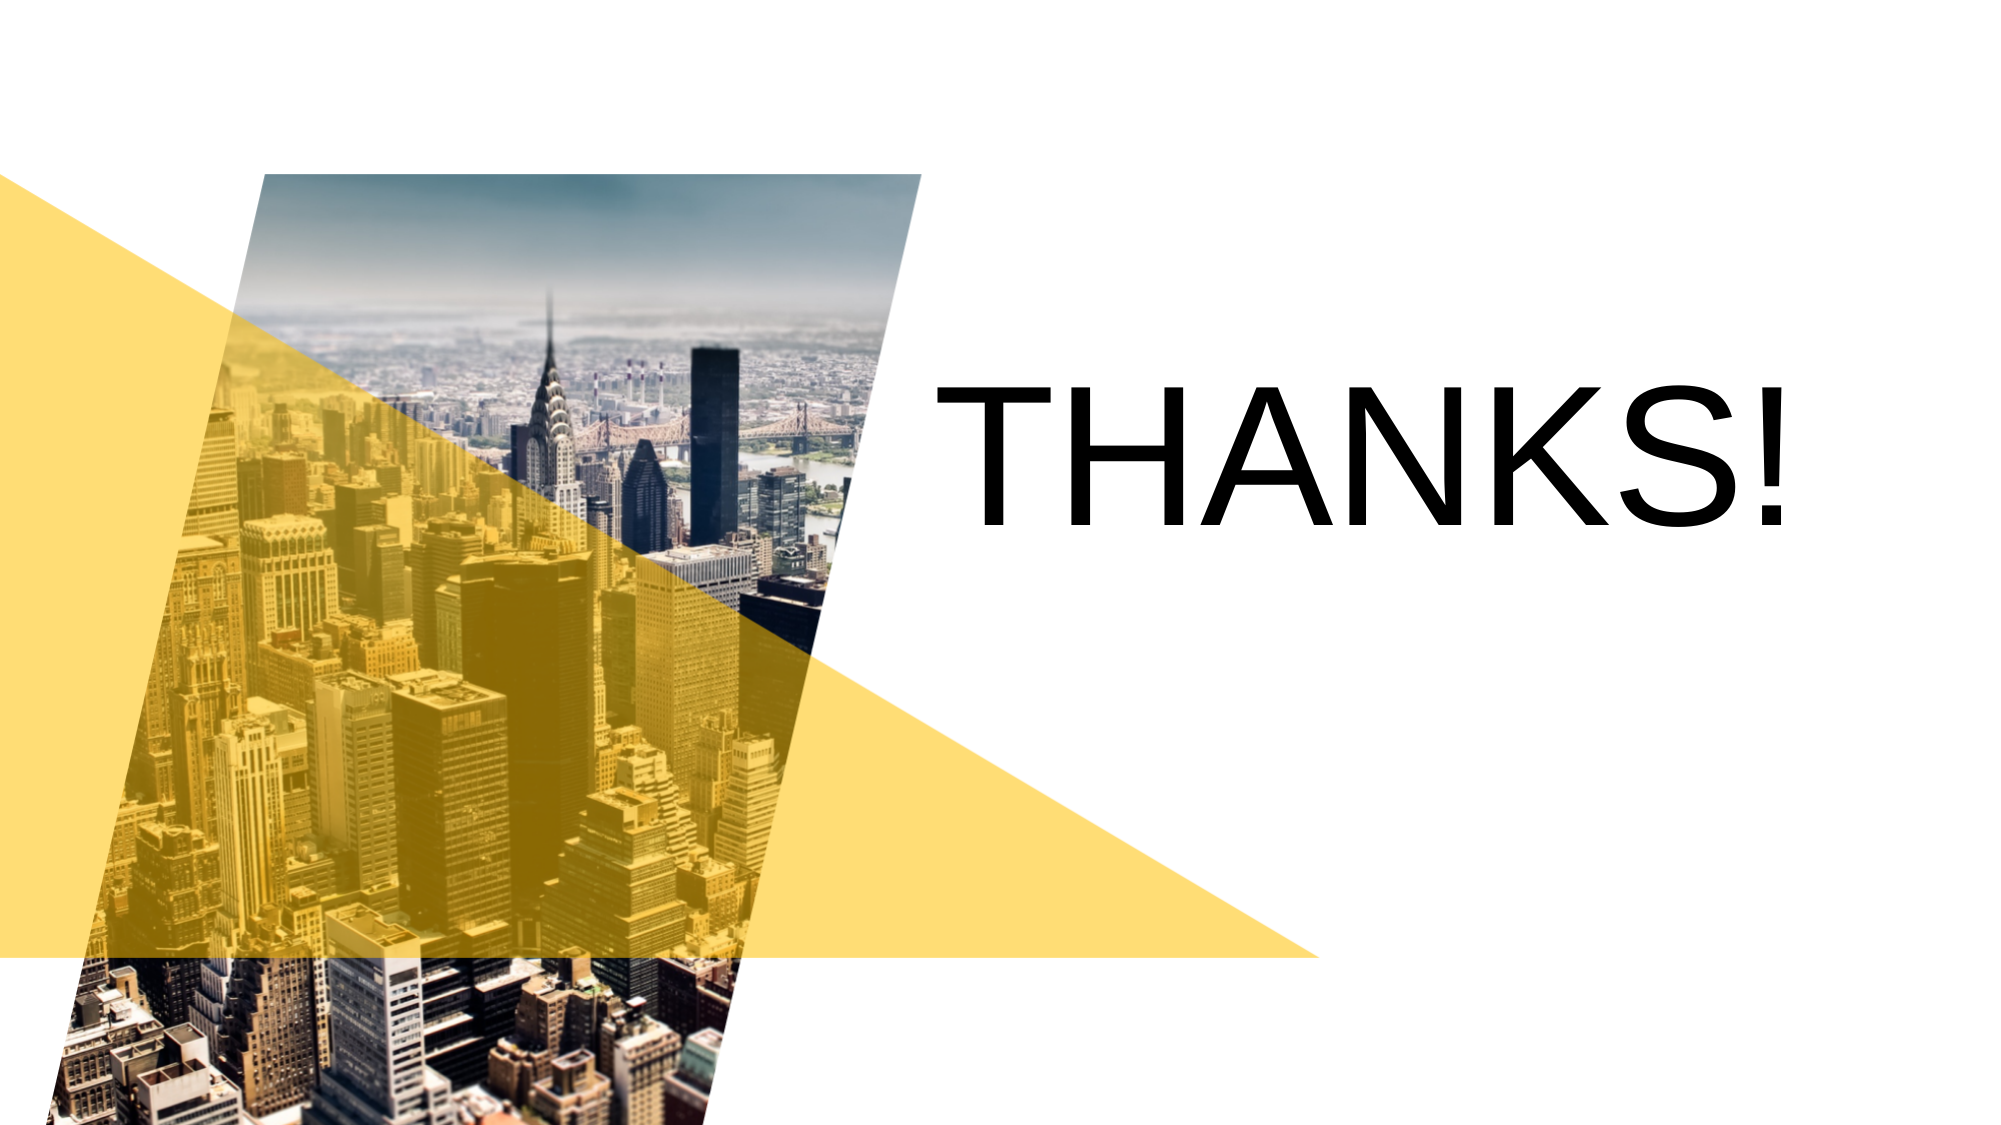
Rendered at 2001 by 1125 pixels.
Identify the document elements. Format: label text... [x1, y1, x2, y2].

text_box THANKS! [918, 184, 1935, 576]
picture [0, 0, 2001, 1125]
